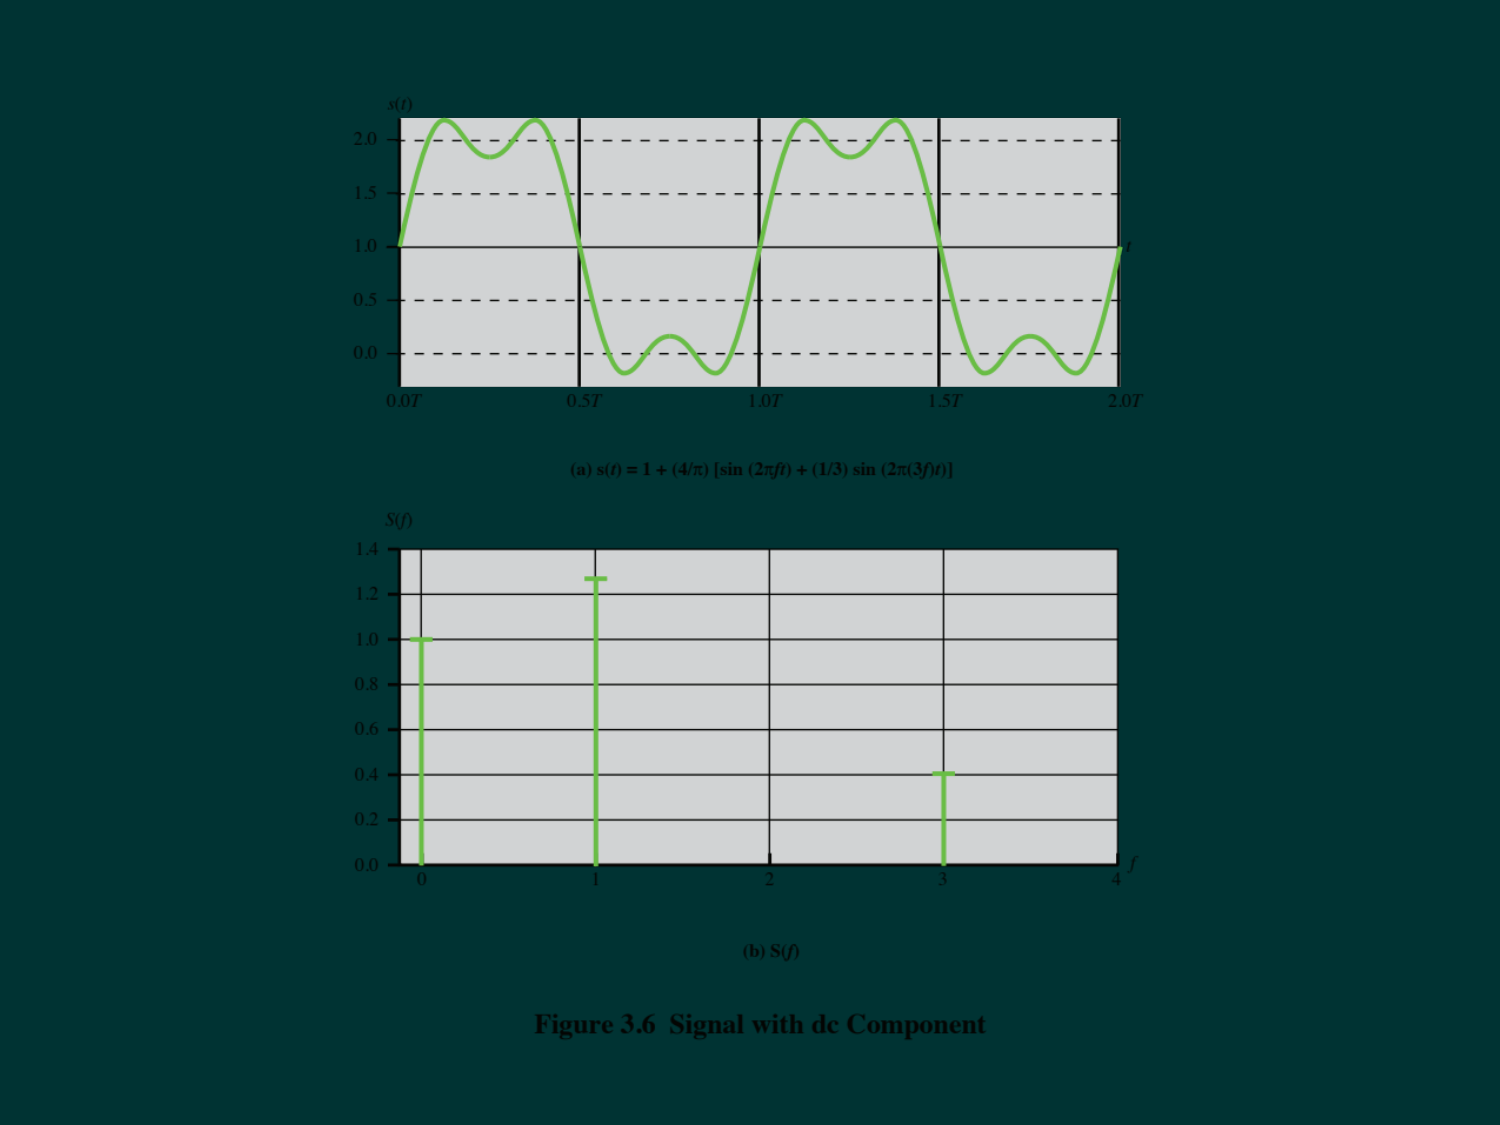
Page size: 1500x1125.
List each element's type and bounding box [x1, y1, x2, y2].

picture [268, 54, 1226, 1080]
